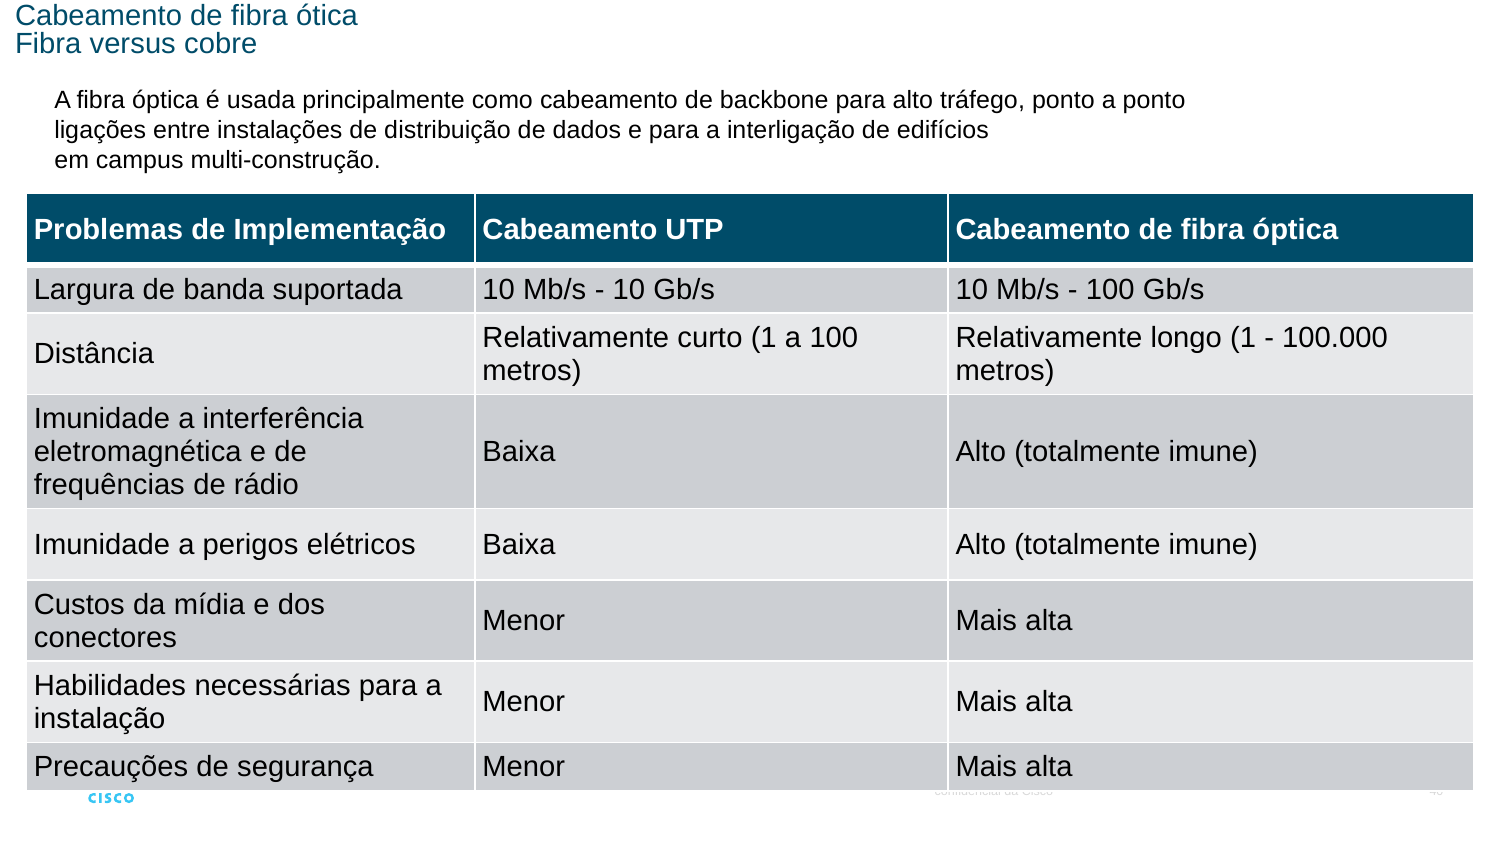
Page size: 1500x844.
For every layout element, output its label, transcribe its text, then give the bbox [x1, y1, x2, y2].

list A fibra óptica é usada principalmente como cabeamento de backbone para alto tráfego, ponto a ponto ligações entre instalações de distribuição de dados e para a interligação de edifícios em campus multi-construção. [39, 75, 1398, 183]
table_cell Imunidade a interferência eletromagnética e de frequências de rádio [27, 395, 474, 508]
table_cell Relativamente curto (1 a 100 metros) [476, 314, 947, 394]
table_cell Mais alta [949, 662, 1473, 742]
table_cell Precauções de segurança [27, 743, 474, 790]
table_cell Baixa [476, 395, 947, 508]
table_header Problemas de Implementação [27, 194, 474, 262]
table_cell Mais alta [949, 581, 1473, 660]
table_cell Menor [476, 743, 947, 790]
table_cell 10 Mb/s - 10 Gb/s [476, 268, 947, 312]
table_cell Alto (totalmente imune) [949, 509, 1473, 579]
table_cell 10 Mb/s - 100 Gb/s [949, 268, 1473, 312]
table_cell Alto (totalmente imune) [949, 395, 1473, 508]
table_cell Largura de banda suportada [27, 268, 474, 312]
title Cabeamento de fibra ótica Fibra versus cobre [0, 0, 1359, 85]
table_cell Menor [476, 581, 947, 660]
table_cell Distância [27, 314, 474, 394]
table_cell Imunidade a perigos elétricos [27, 509, 474, 579]
table_cell Mais alta [949, 743, 1473, 790]
table_cell Baixa [476, 509, 947, 579]
table_cell Menor [476, 662, 947, 742]
table_header Cabeamento de fibra óptica [949, 194, 1473, 262]
table_cell Habilidades necessárias para a instalação [27, 662, 474, 742]
table_header Cabeamento UTP [476, 194, 947, 262]
table_cell Custos da mídia e dos conectores [27, 581, 474, 660]
table_cell Relativamente longo (1 - 100.000 metros) [949, 314, 1473, 394]
